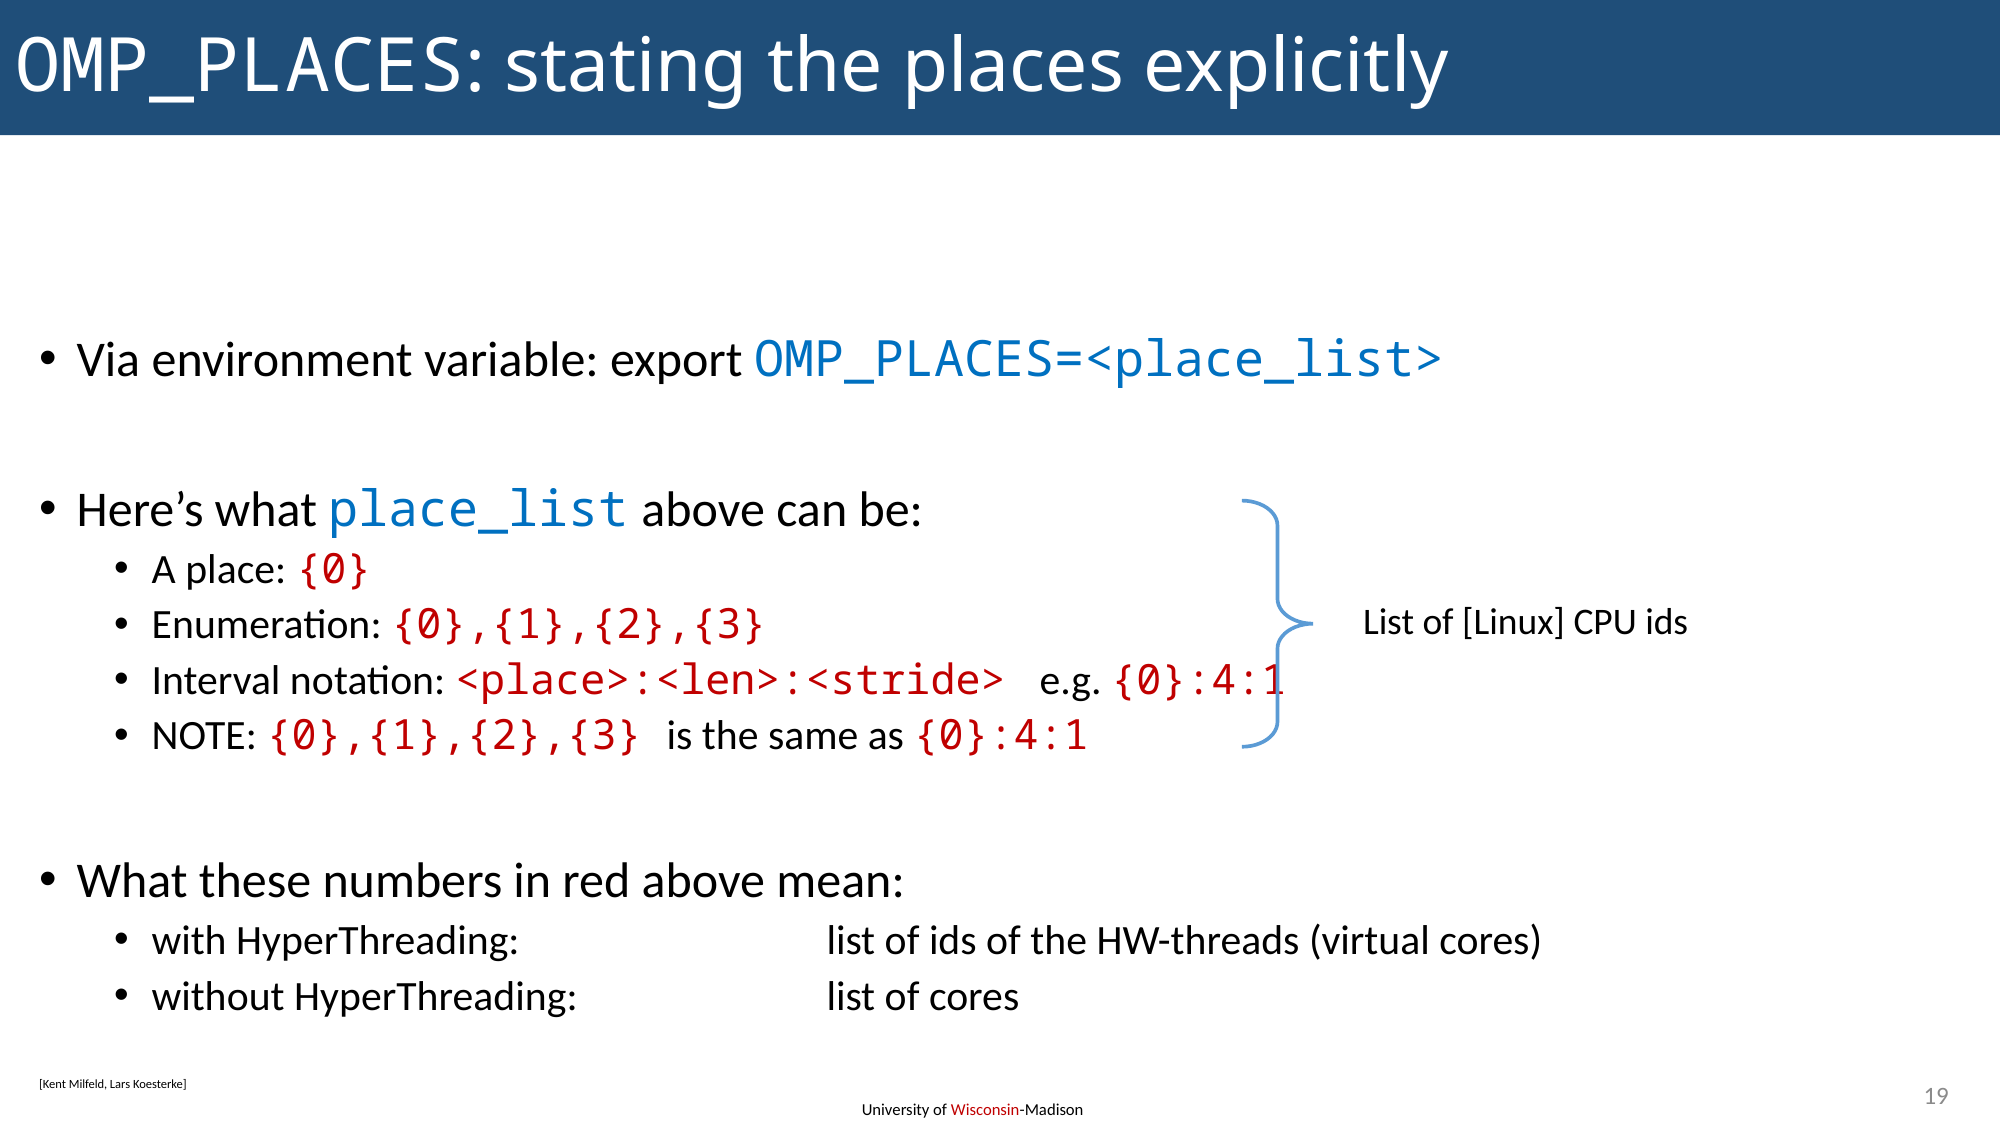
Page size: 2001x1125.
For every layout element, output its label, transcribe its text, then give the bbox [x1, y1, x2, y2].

text_box List of [Linux] CPU ids [1348, 589, 1704, 649]
title OMP_PLACES: stating the places explicitly [0, 0, 2000, 136]
slide_number 19 [1850, 1072, 1965, 1117]
text_box [1241, 500, 1314, 748]
